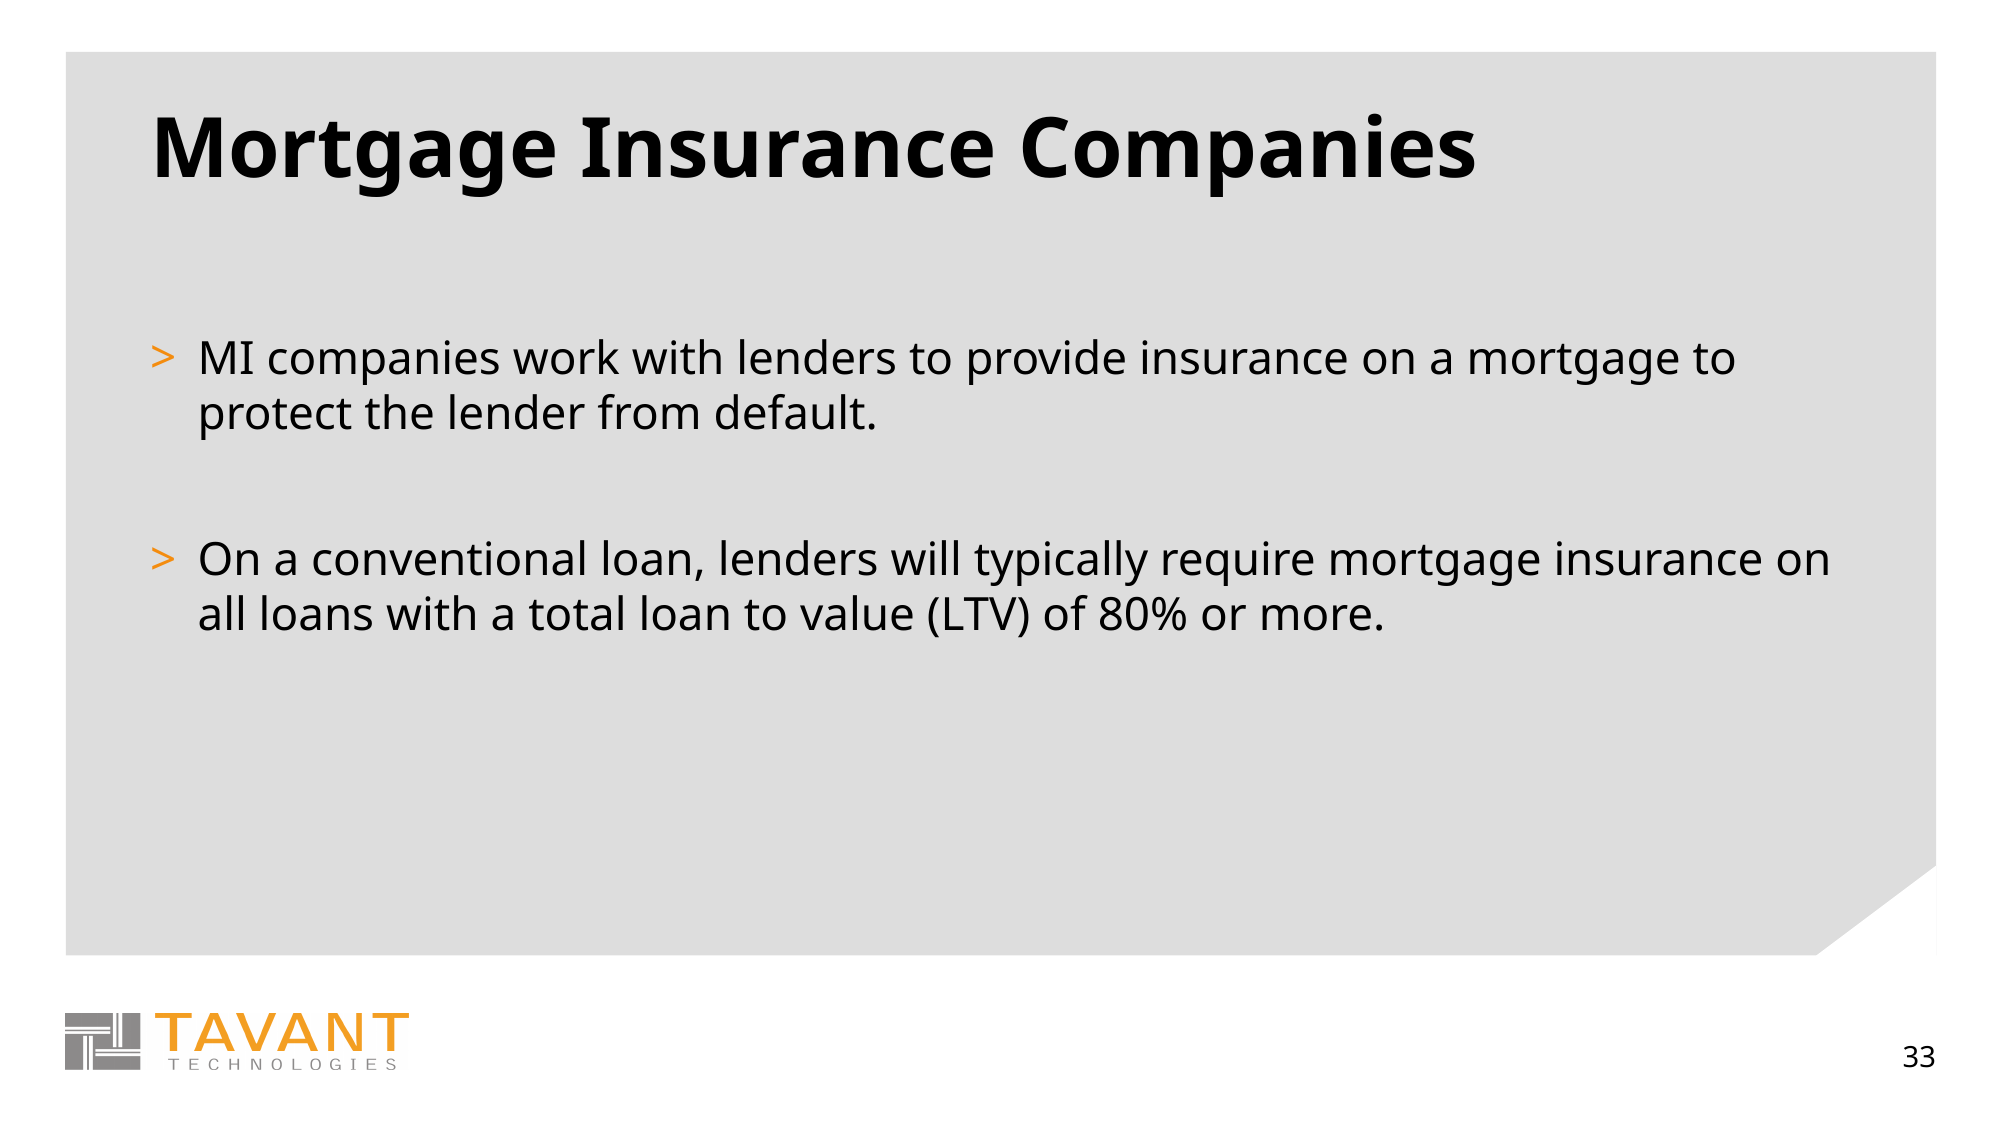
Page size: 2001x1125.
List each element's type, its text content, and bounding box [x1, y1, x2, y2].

slide_number 33 [1519, 1028, 1937, 1090]
picture [65, 1013, 409, 1070]
list MI companies work with lenders to provide insurance on a mortgage to protect the lender from default. On a conventional loan, lenders will typically require mortgage insurance on all loans with a total loan to value (LTV) of 80% or more. [150, 247, 1850, 894]
title Mortgage Insurance Companies [150, 50, 1850, 239]
